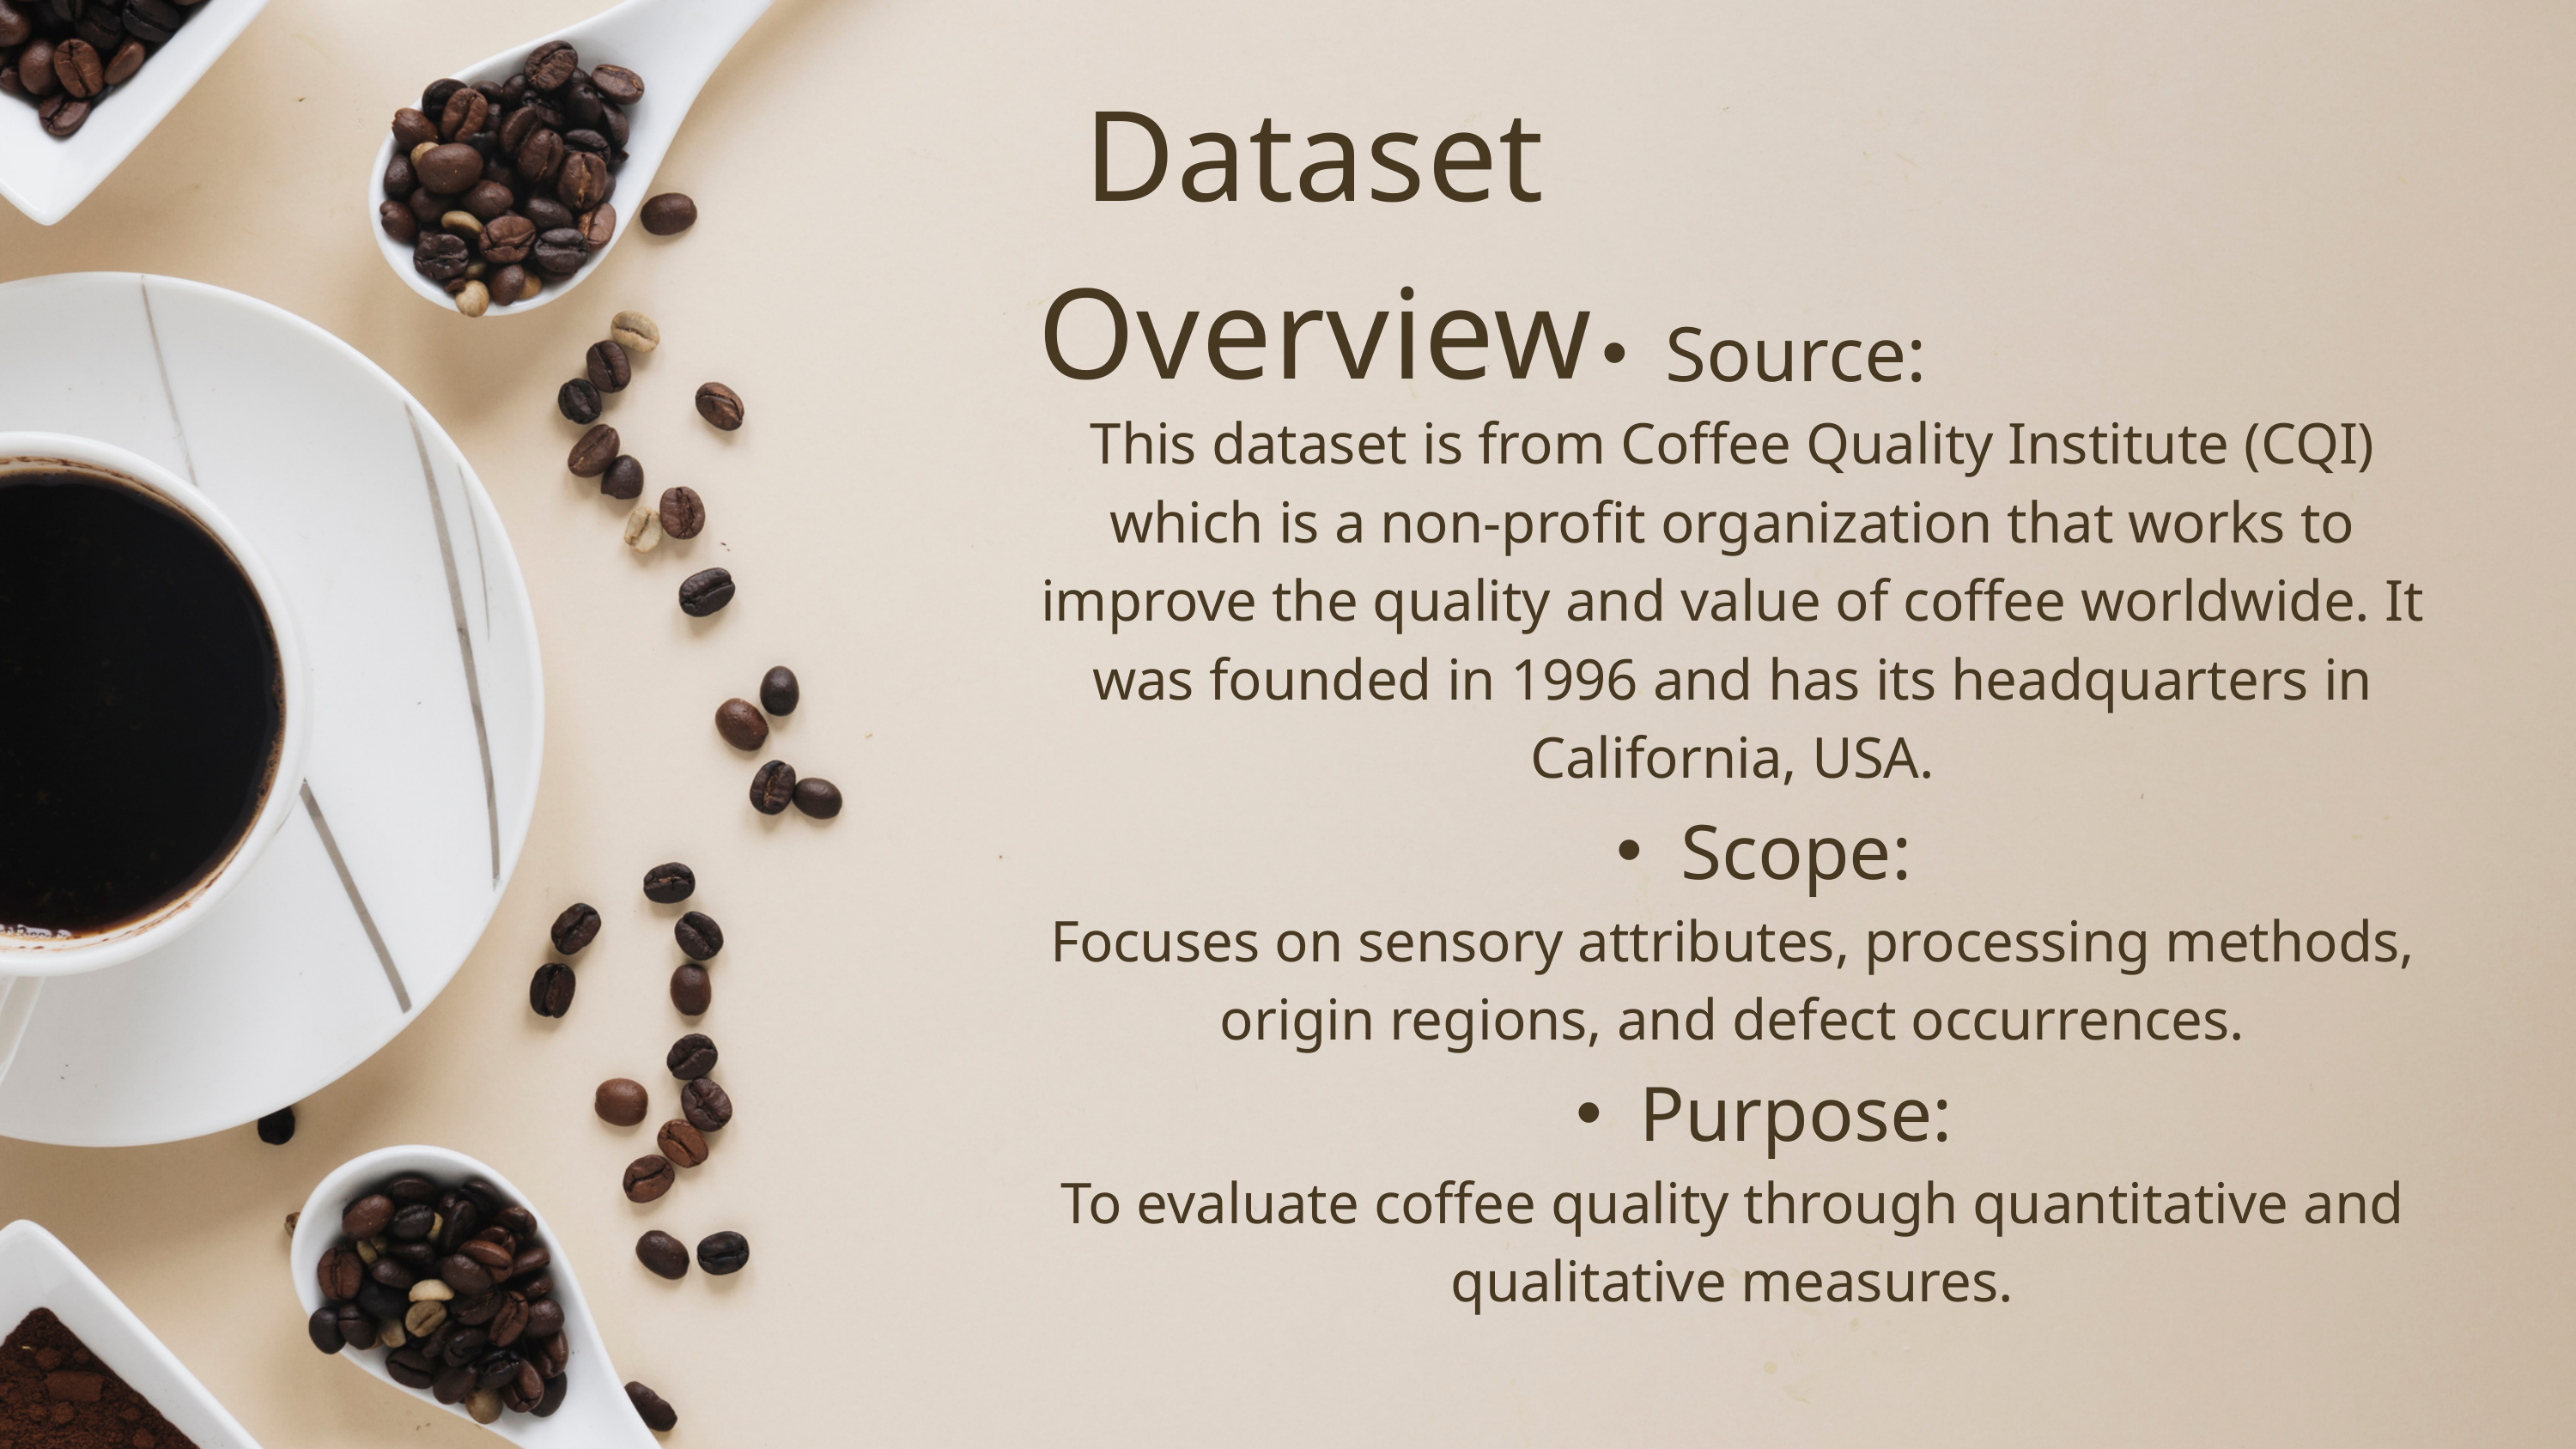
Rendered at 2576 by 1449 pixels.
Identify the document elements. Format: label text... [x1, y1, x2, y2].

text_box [189, 341, 1261, 1195]
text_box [1315, 341, 2387, 1195]
text_box Dataset Overview [866, 48, 1765, 340]
text_box Source: This dataset is from Coffee Quality Institute (CQI) which is a non-profit organization that works to improve the quality and value of coffee worldwide. It was founded in 1996 and has its headquarters in California, USA. Scope: Focuses on sensory attributes, processing methods, origin regions, and defect occurrences. Purpose: To evaluate coffee quality through quantitative and qualitative measures. [1009, 291, 2456, 1449]
text_box [0, 0, 2576, 1449]
